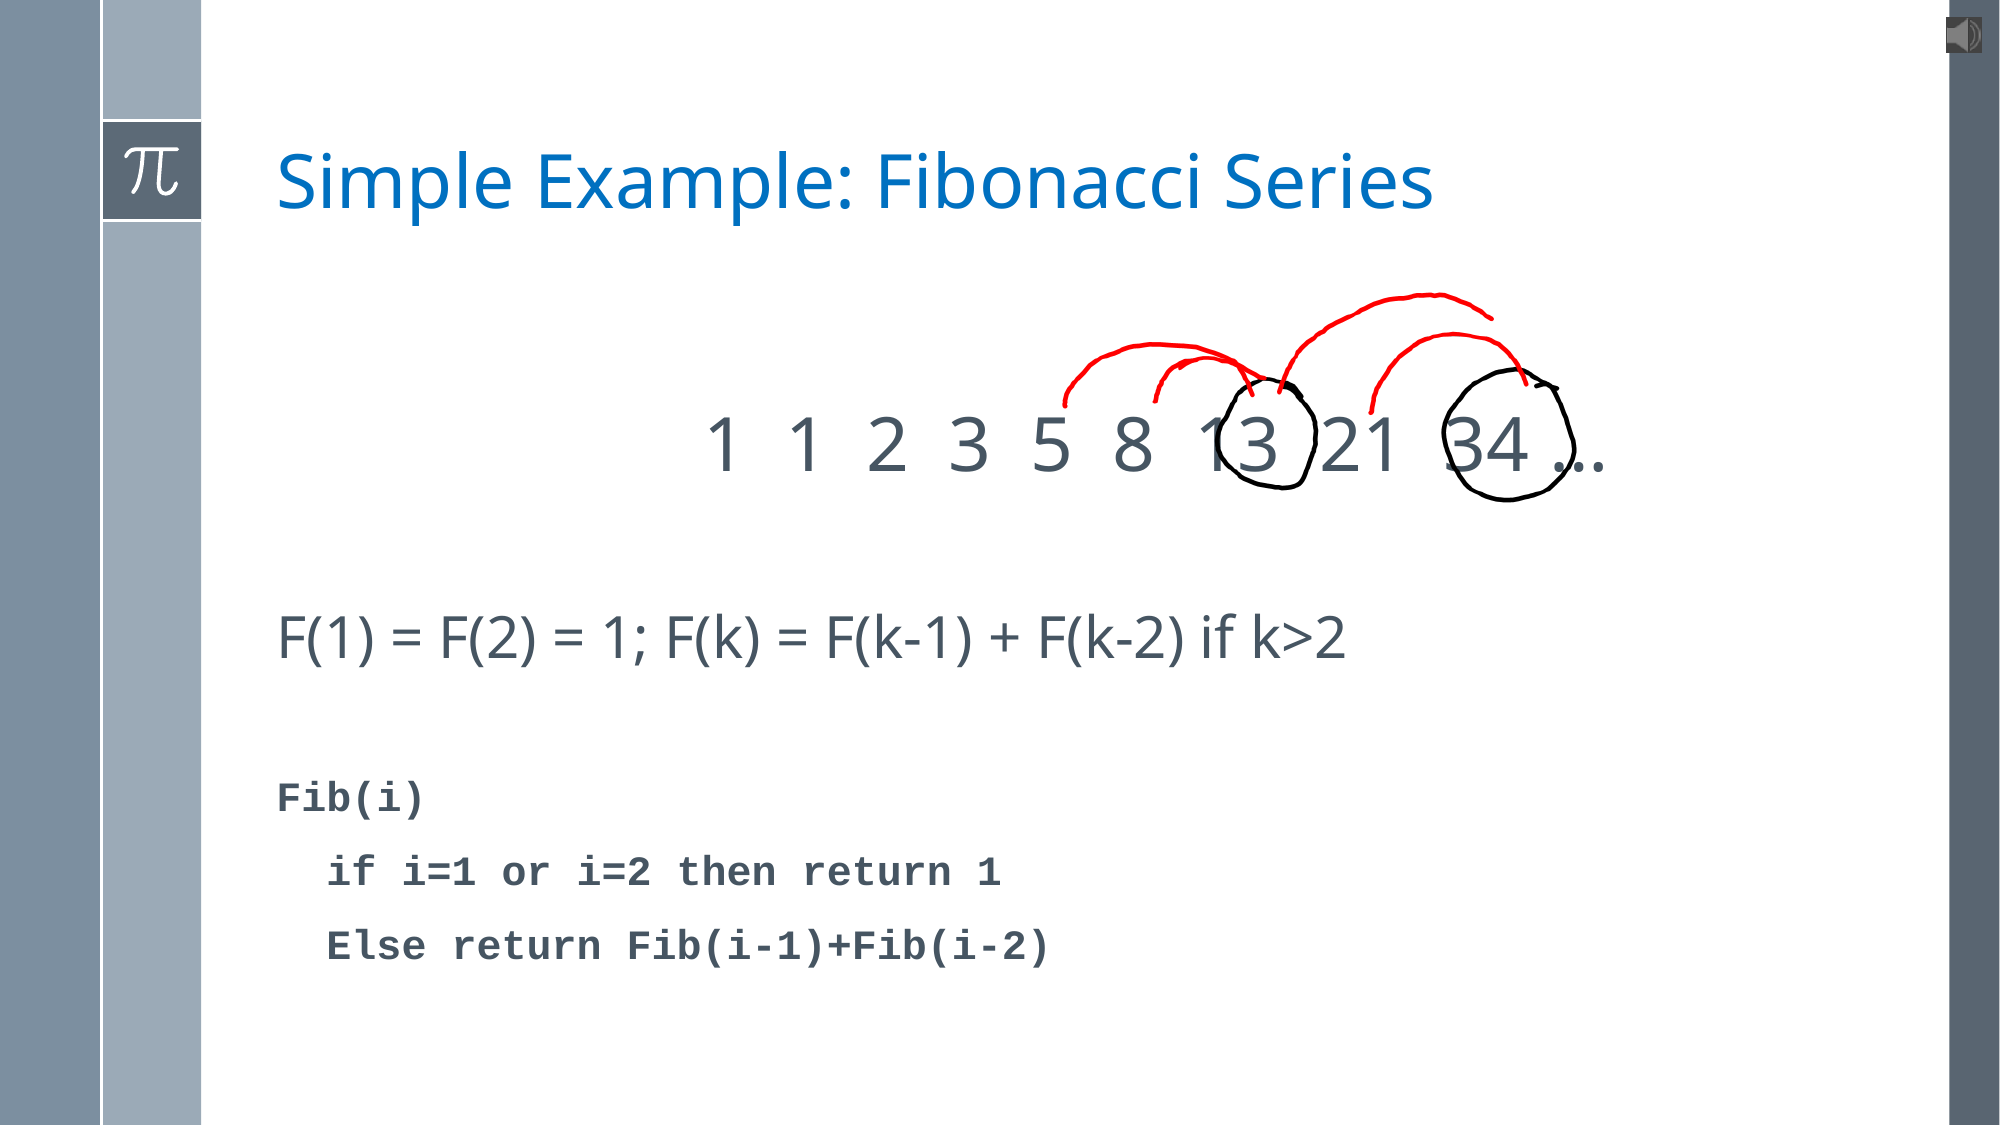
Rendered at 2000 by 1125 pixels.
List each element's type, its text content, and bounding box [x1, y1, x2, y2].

list 1 1 2 3 5 8 13 21 34 … F(1) = F(2) = 1; F(k) = F(k-1) + F(k-2) if k>2 Fib(i) if i=1 or i=2 then return 1 Else return Fib(i-1)+Fib(i-2) [261, 299, 1925, 1125]
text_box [1945, 16, 1983, 55]
picture [1062, 292, 1588, 514]
title Simple Example: Fibonacci Series [261, 29, 1867, 233]
